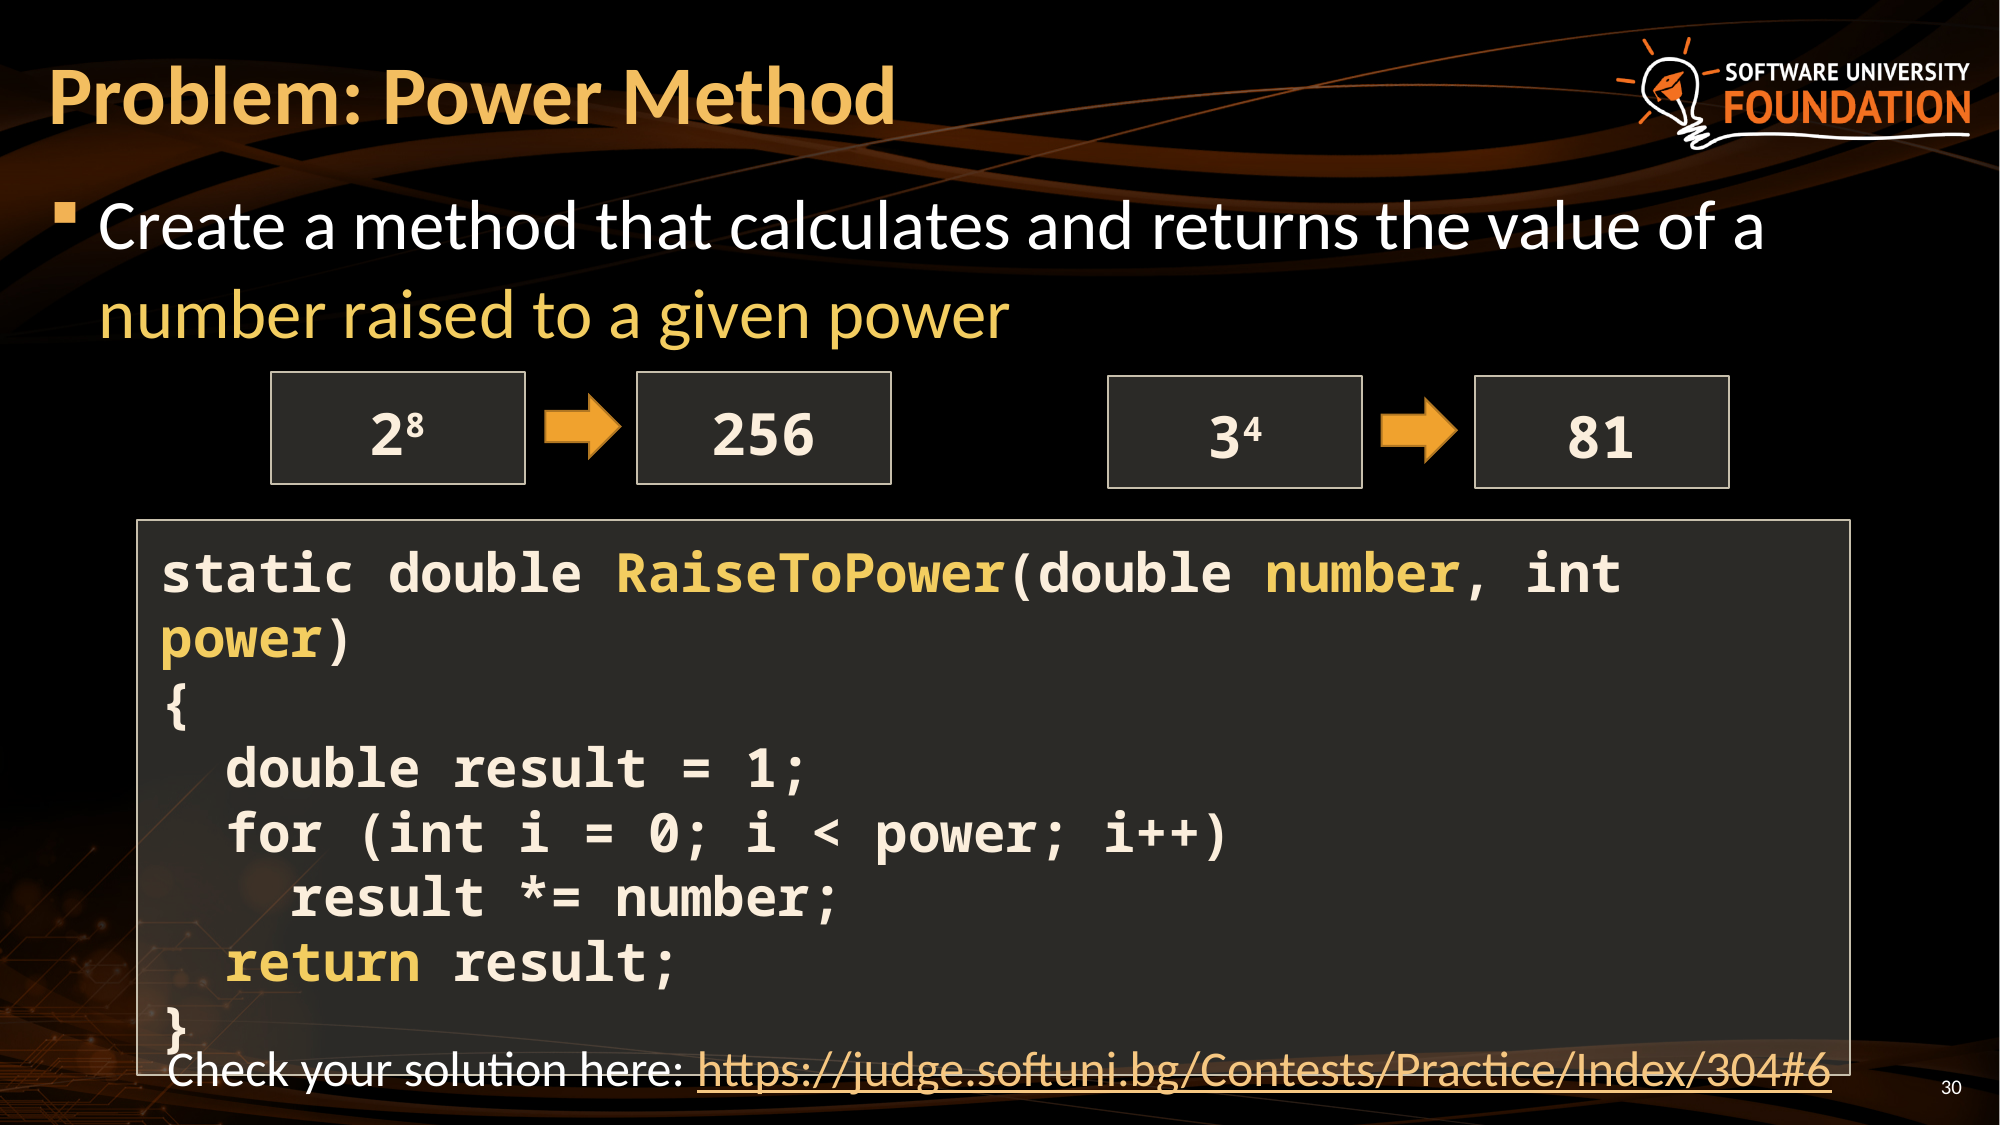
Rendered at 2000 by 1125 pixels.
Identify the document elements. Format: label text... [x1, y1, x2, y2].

slide_number 30 [1898, 1070, 1968, 1103]
text_box Check your solution here: https://judge.softuni.bg/Contests/Practice/Index/304#6 [102, 1029, 1898, 1105]
text_box 28 [270, 371, 525, 485]
text_box static double RaiseToPower(double number, int power) { double result = 1; for (int i = 0; i < power; i++) result *= number; return result; } [137, 520, 1850, 1029]
text_box [544, 392, 622, 461]
text_box 256 [637, 371, 892, 485]
picture [0, 0, 2000, 1125]
title Problem: Power Method [30, 6, 1602, 189]
text_box 81 [1474, 375, 1729, 489]
list Create a method that calculates and returns the value of a number raised to a given power [31, 168, 1968, 1083]
text_box 34 [1108, 375, 1363, 489]
text_box [1380, 396, 1459, 464]
